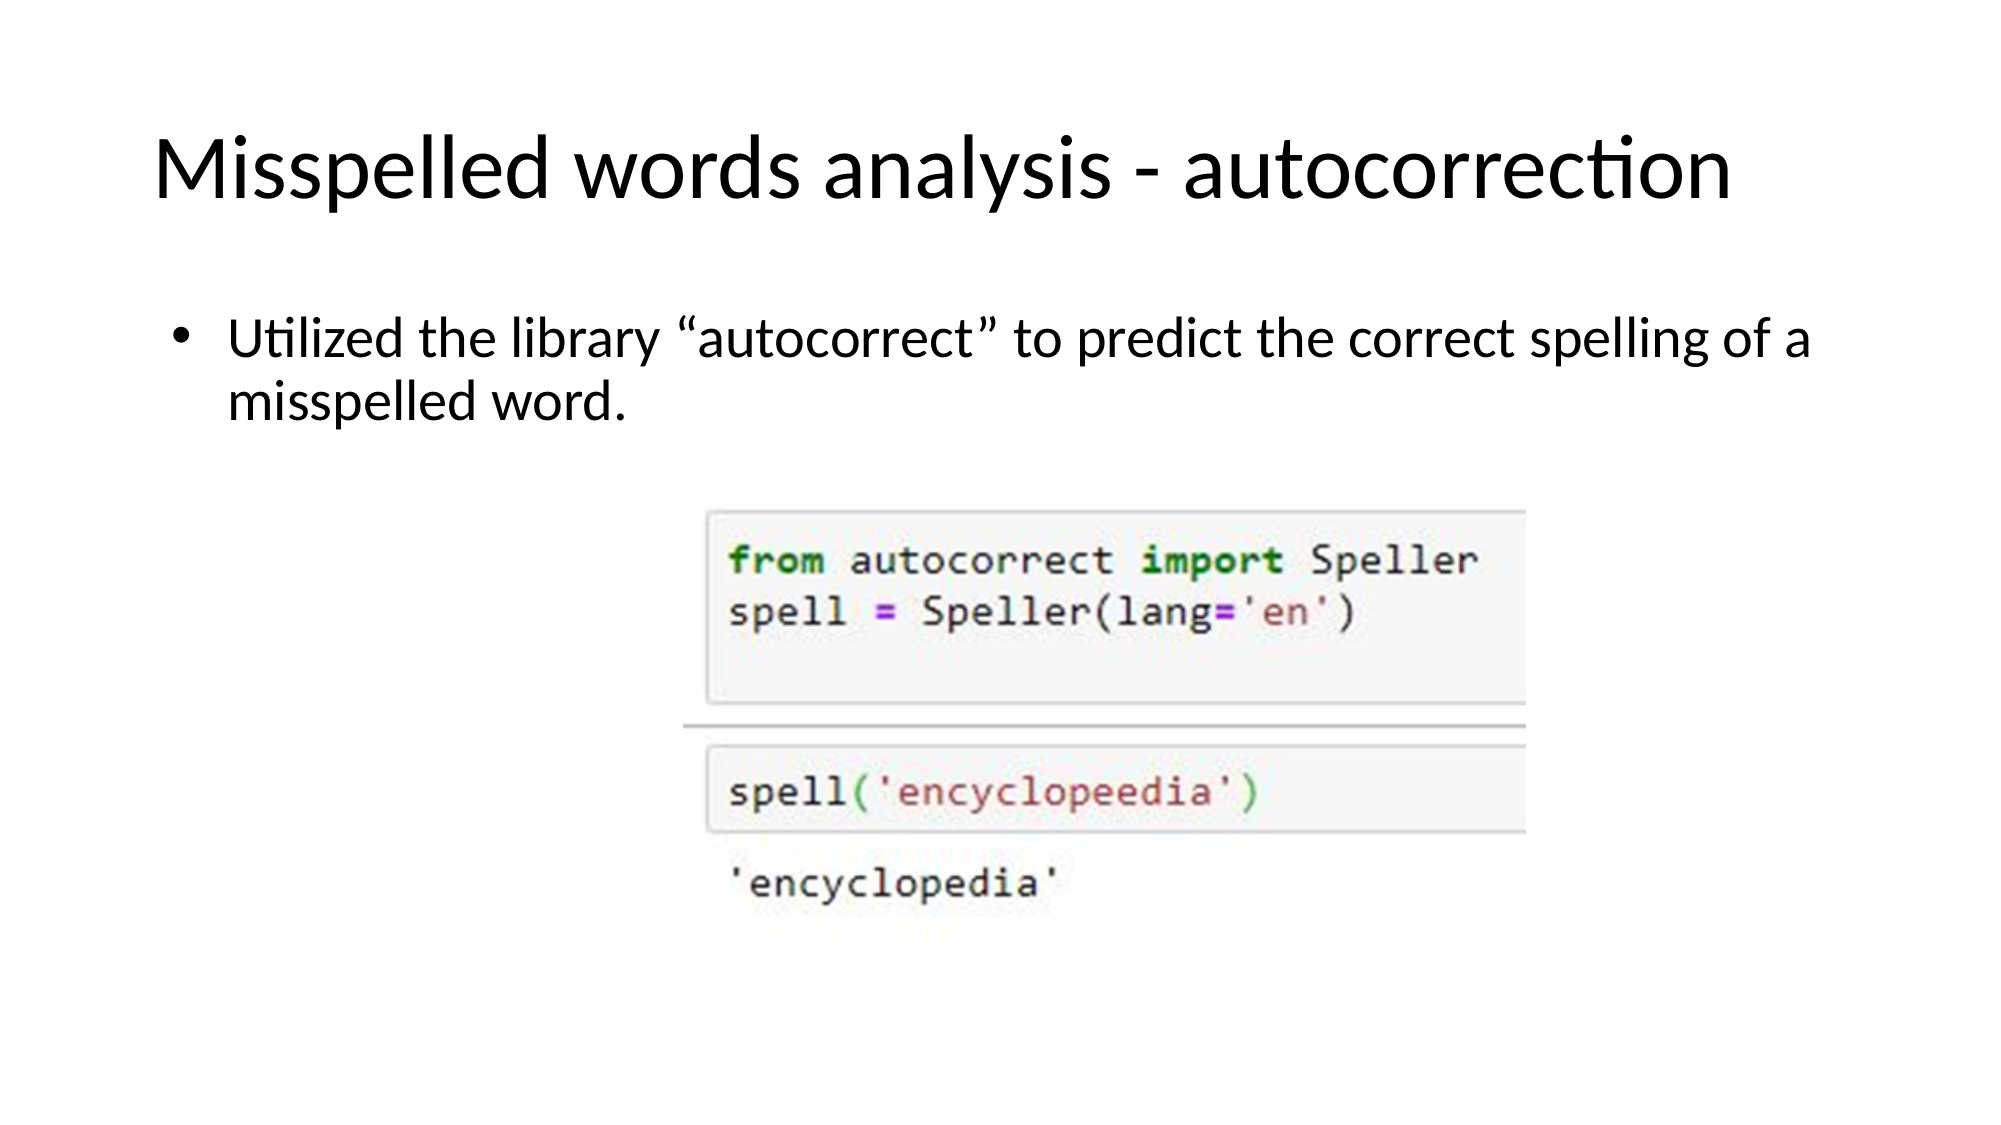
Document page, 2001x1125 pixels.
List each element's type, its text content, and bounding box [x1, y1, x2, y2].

title Misspelled words analysis - autocorrection [137, 59, 1863, 278]
list Utilized the library “autocorrect” to predict the correct spelling of a misspelled word. [137, 299, 1863, 1014]
picture [683, 482, 1526, 946]
